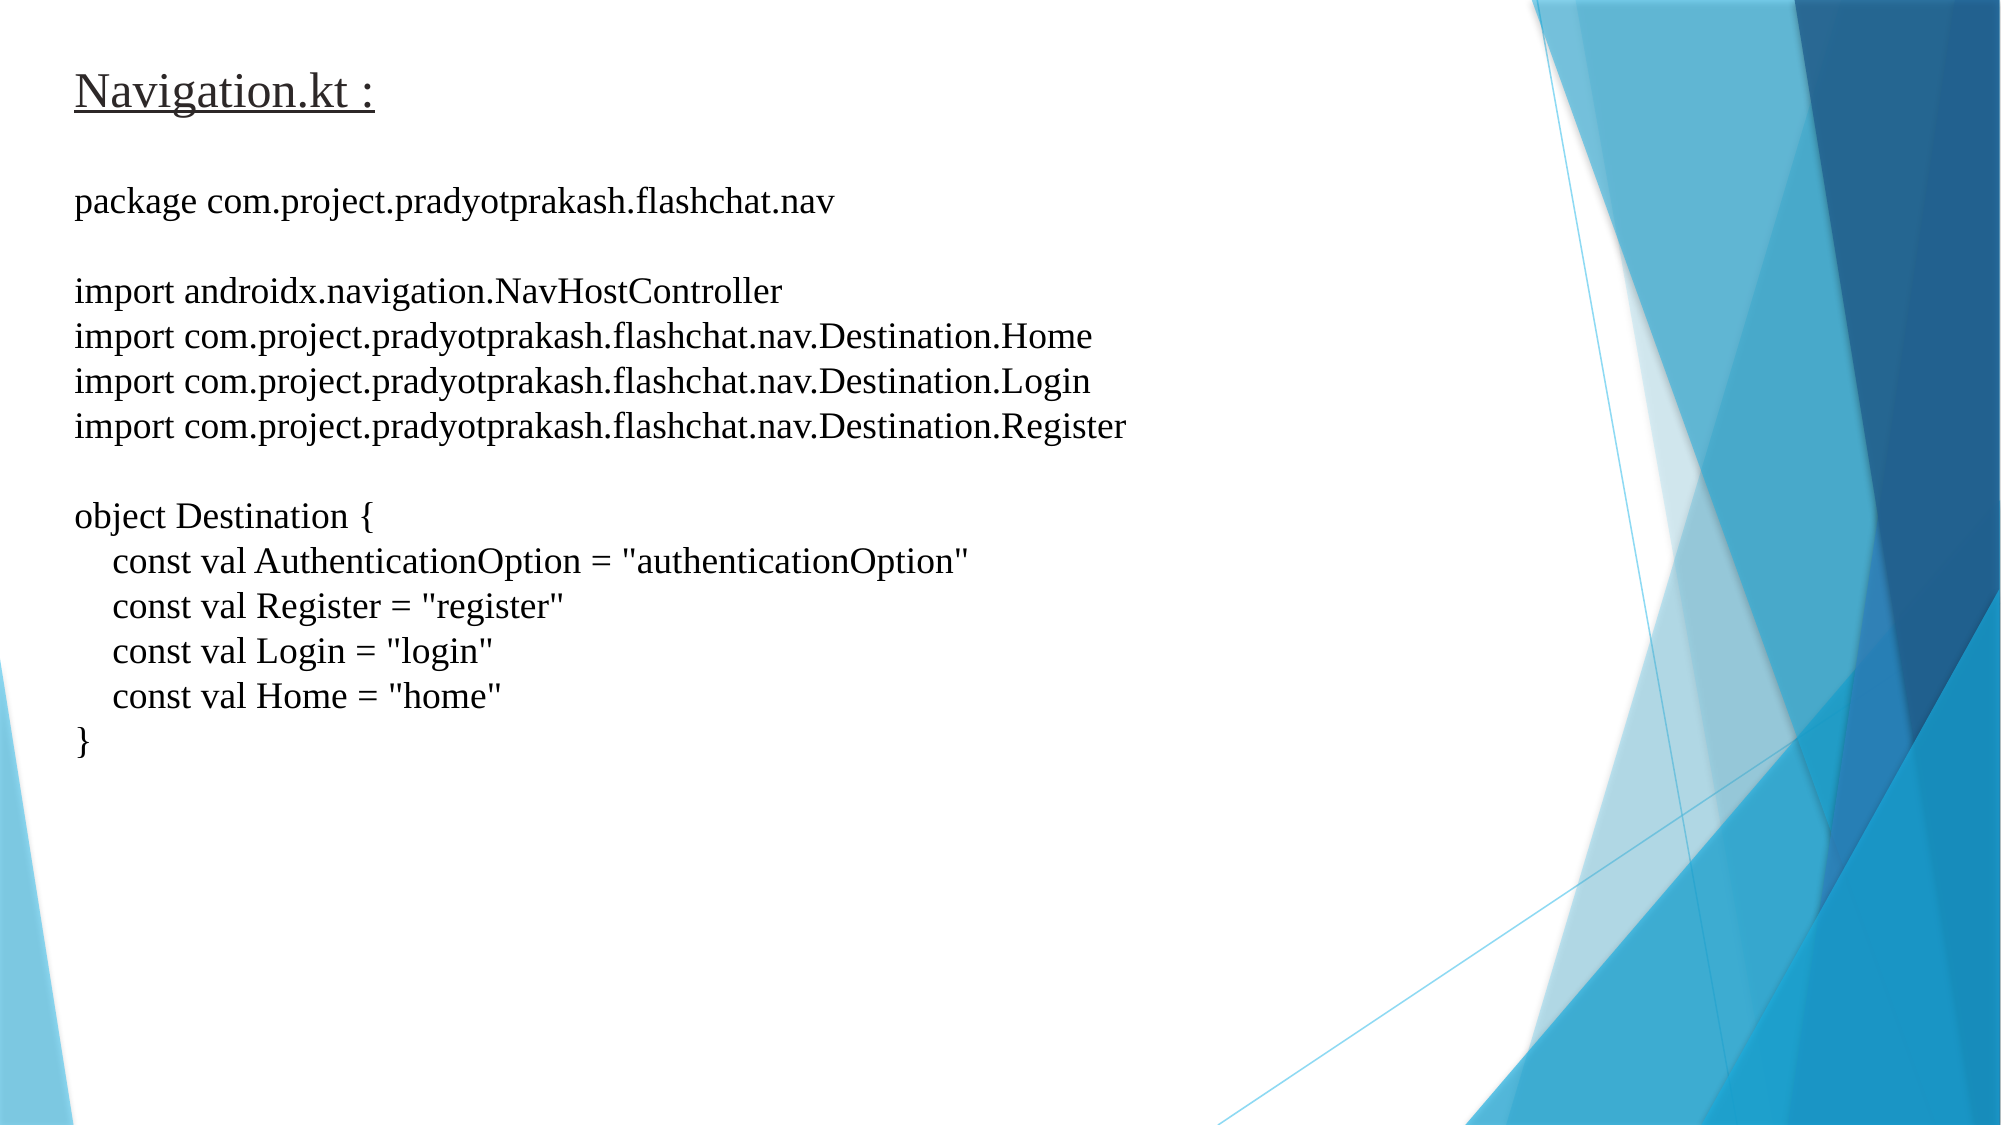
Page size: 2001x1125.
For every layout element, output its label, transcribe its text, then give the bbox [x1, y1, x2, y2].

text_box package com.project.pradyotprakash.flashchat.nav import androidx.navigation.NavHostController import com.project.pradyotprakash.flashchat.nav.Destination.Home import com.project.pradyotprakash.flashchat.nav.Destination.Login import com.project.pradyotprakash.flashchat.nav.Destination.Register object Destination { const val AuthenticationOption = "authenticationOption" const val Register = "register" const val Login = "login" const val Home = "home" } [59, 168, 1298, 814]
text_box Navigation.kt : [59, 62, 438, 125]
